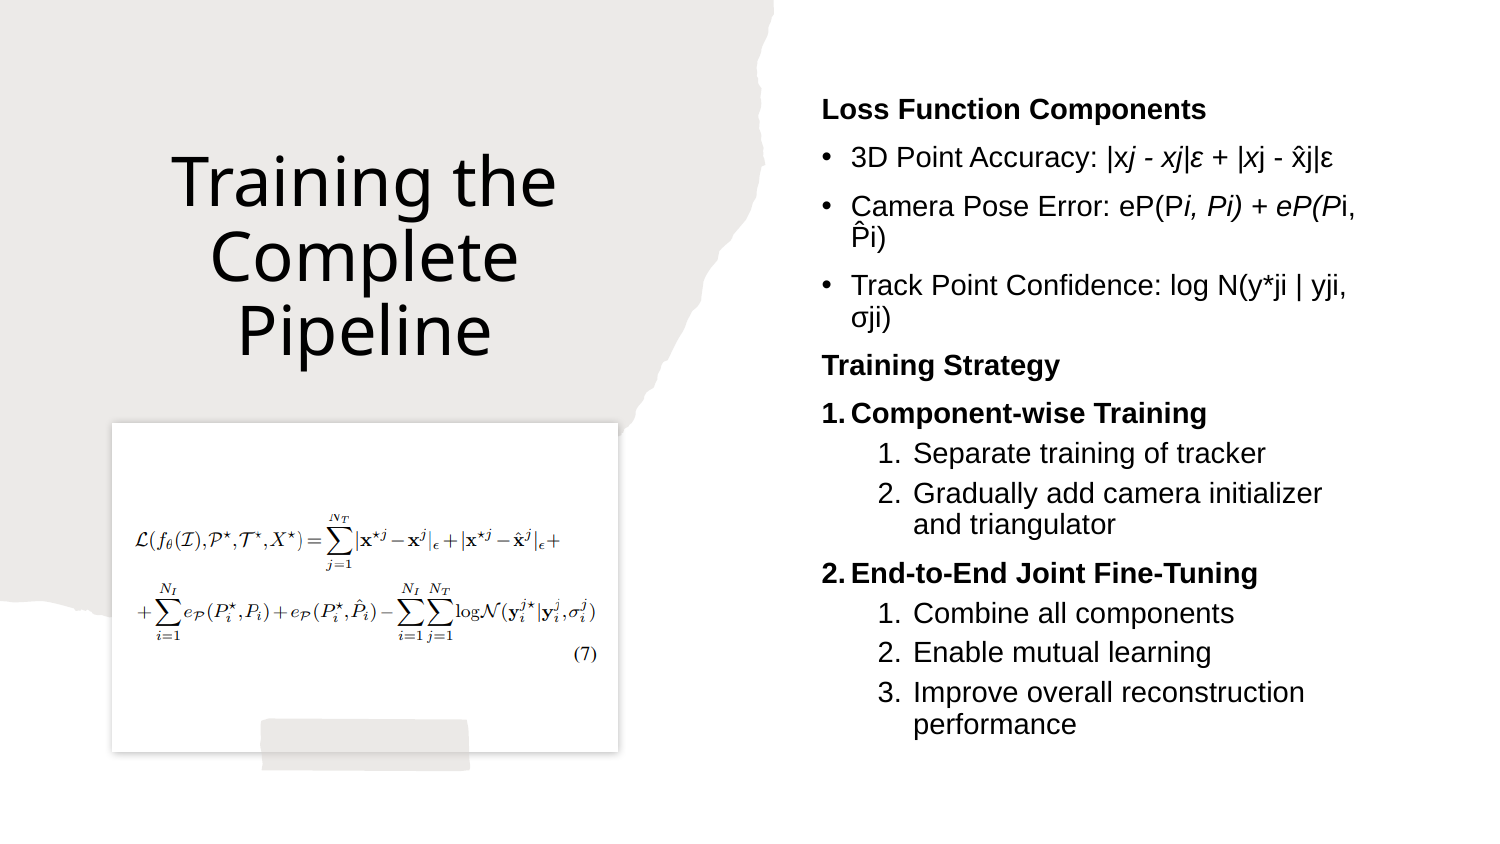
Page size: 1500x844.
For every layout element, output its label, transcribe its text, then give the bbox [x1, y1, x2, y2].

text_box [0, 0, 1500, 844]
title Training the Complete Pipeline [103, 131, 628, 376]
text_box [260, 718, 471, 772]
text_box [0, 0, 774, 617]
picture [128, 513, 602, 663]
list Loss Function Components 3D Point Accuracy: |xj - xj|ε + |xj - x̂j|ε Camera Pose Error: eP(Pi, Pi) + eP(Pi, P̂i) Track Point Confidence: log N(y*ji | yji, σji) Training Strategy Component-wise Training Separate training of tracker Gradually add camera initializer and triangulator End-to-End Joint Fine-Tuning Combine all components Enable mutual learning Improve overall reconstruction performance [810, 88, 1371, 753]
text_box [112, 423, 619, 753]
